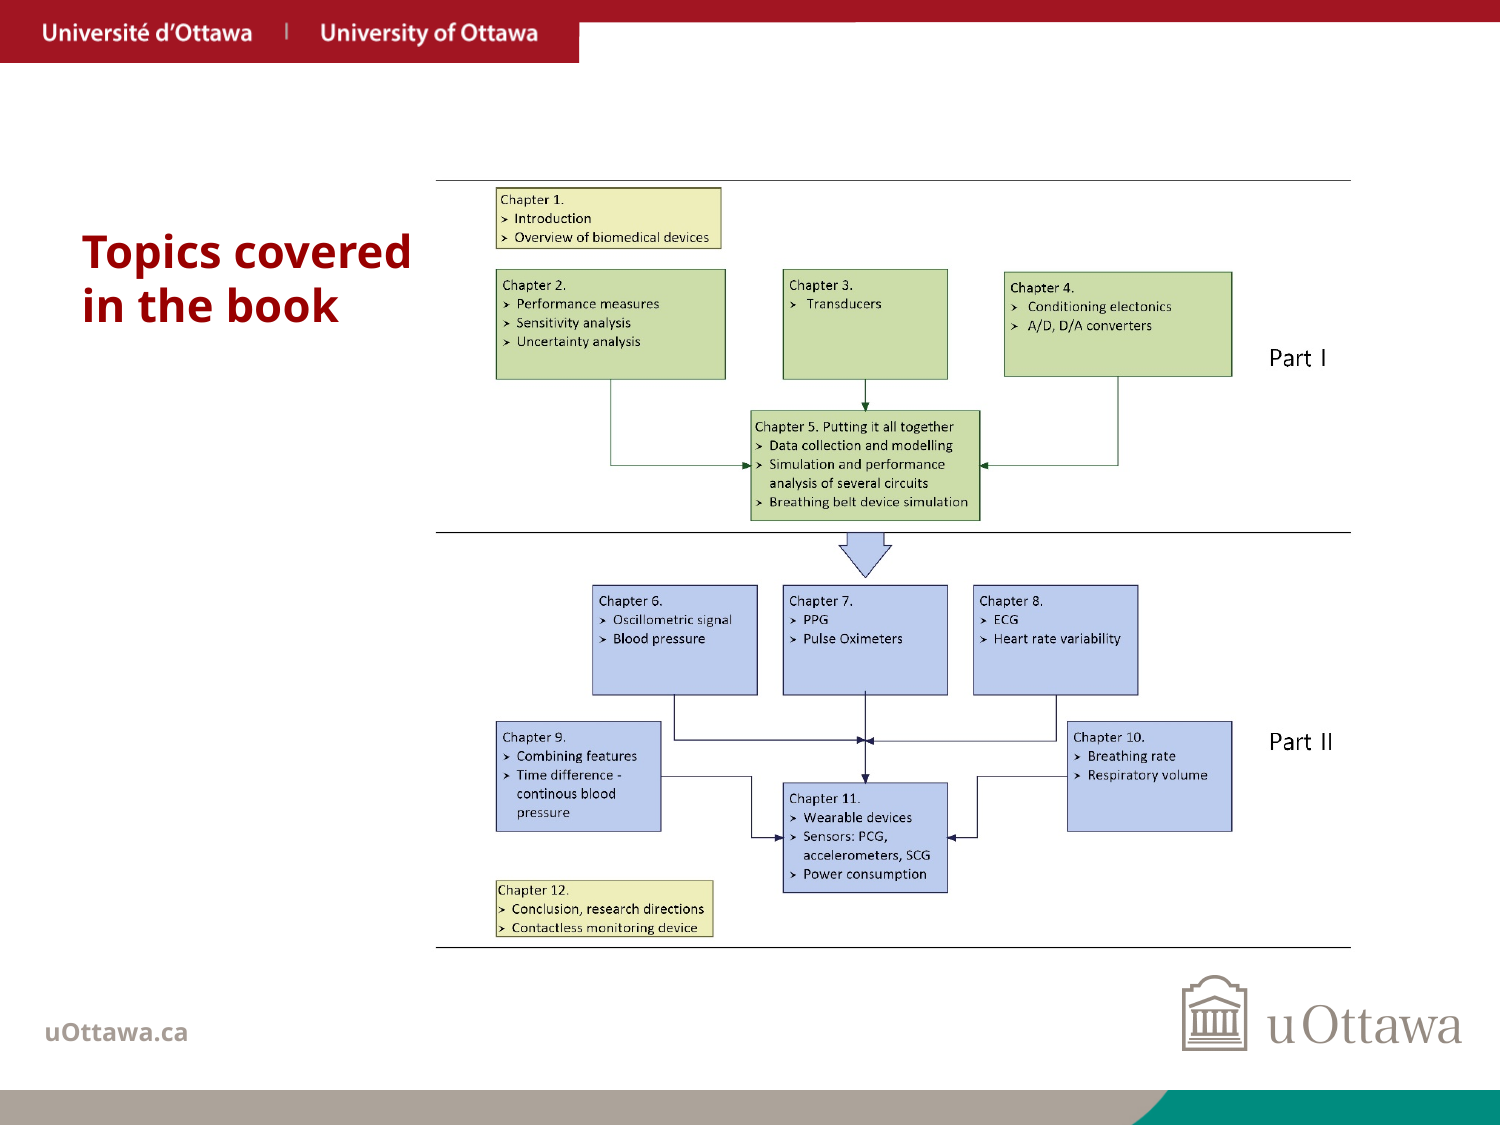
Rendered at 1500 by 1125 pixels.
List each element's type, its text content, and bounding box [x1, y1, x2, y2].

title Topics covered in the book [66, 195, 425, 359]
picture [0, 0, 1500, 63]
picture [1182, 975, 1462, 1051]
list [430, 175, 1357, 952]
picture [0, 1090, 1500, 1125]
